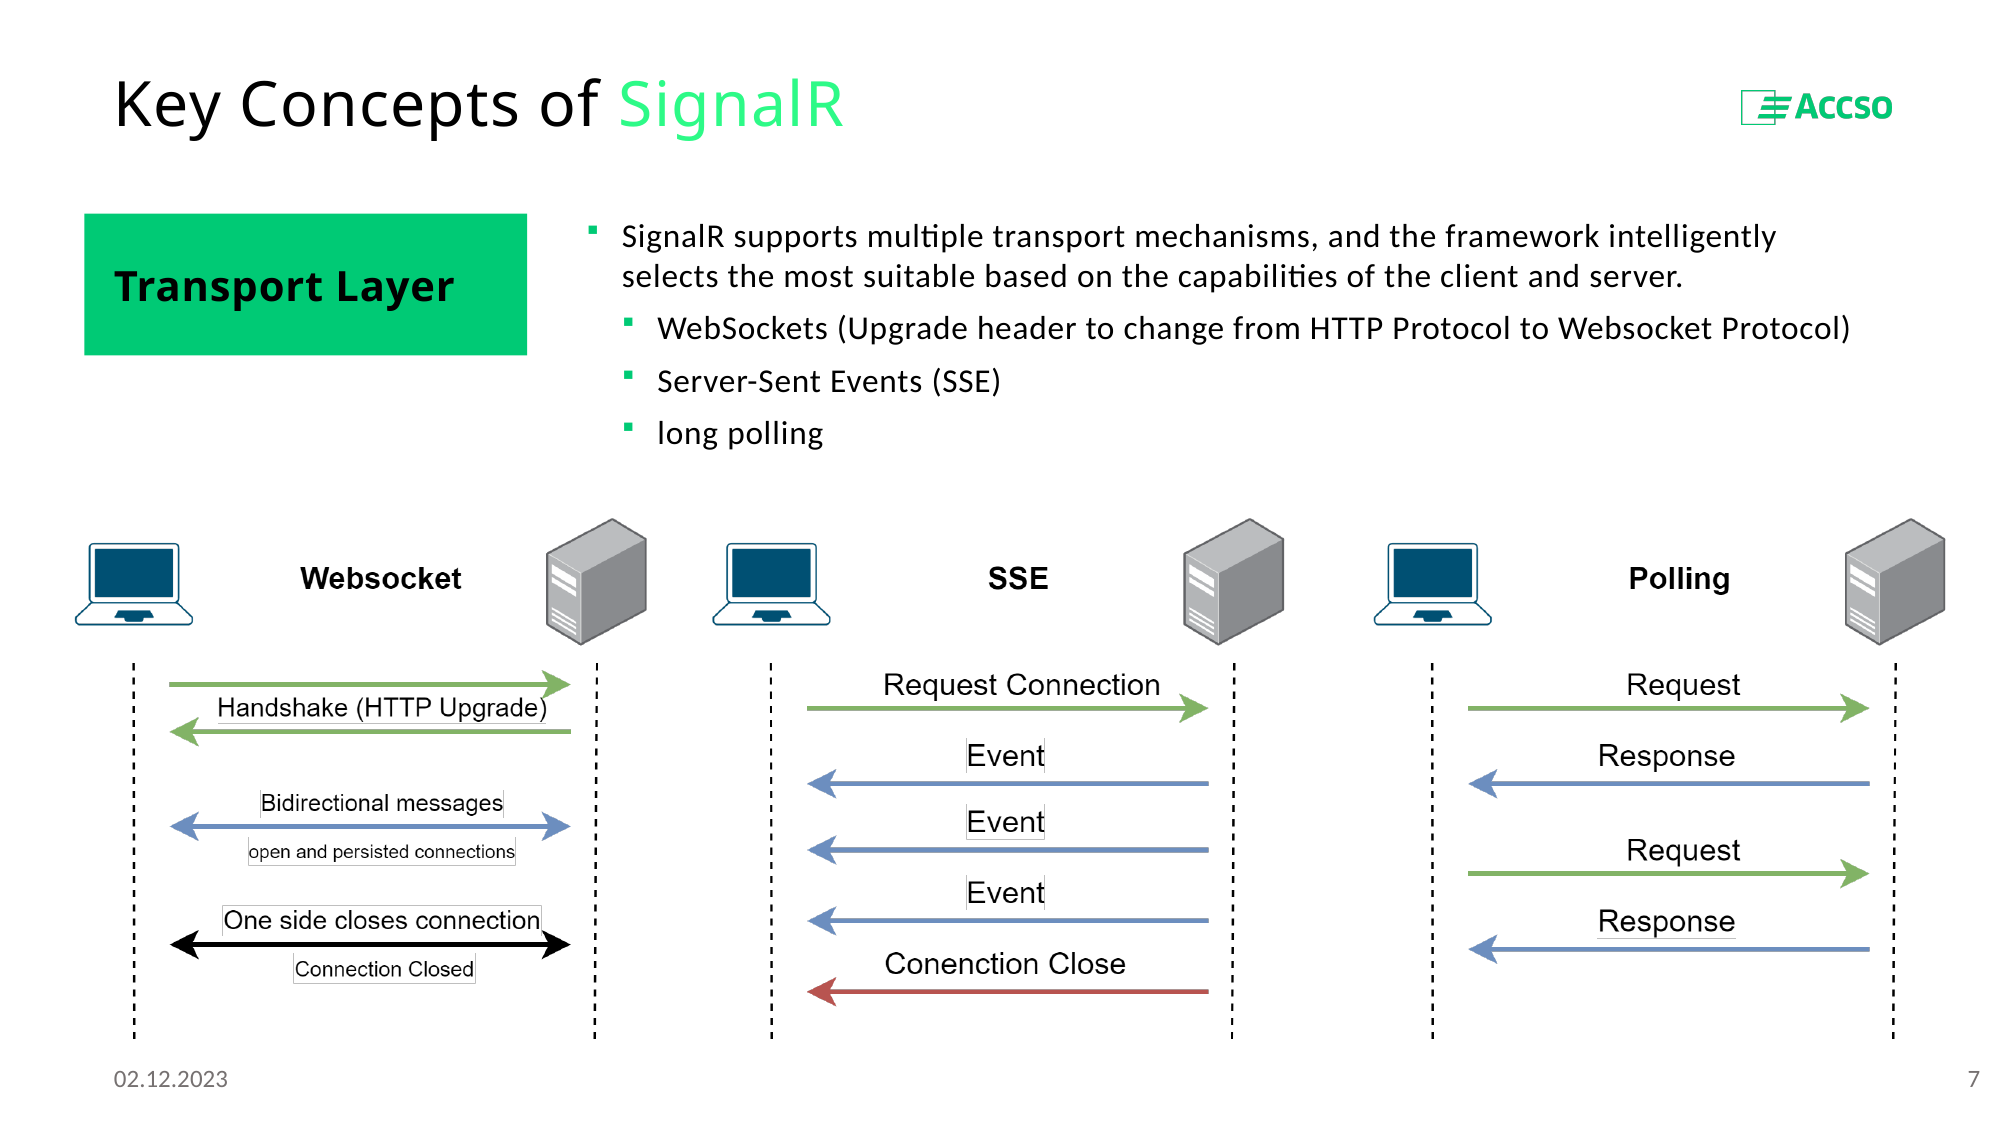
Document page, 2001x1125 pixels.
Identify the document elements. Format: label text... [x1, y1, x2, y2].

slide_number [114, 1066, 564, 1096]
picture [1741, 90, 1892, 125]
title Key Concepts of SignalR [114, 78, 1713, 132]
list Transport Layer [84, 213, 528, 356]
slide_number 7 [1909, 1065, 1981, 1096]
list SignalR supports multiple transport mechanisms, and the framework intelligently selects the most suitable based on the capabilities of the client and server. WebSockets (Upgrade header to change from HTTP Protocol to Websocket Protocol) Server-Sent Events (SSE) long polling [586, 214, 1886, 488]
picture [49, 494, 1972, 1066]
